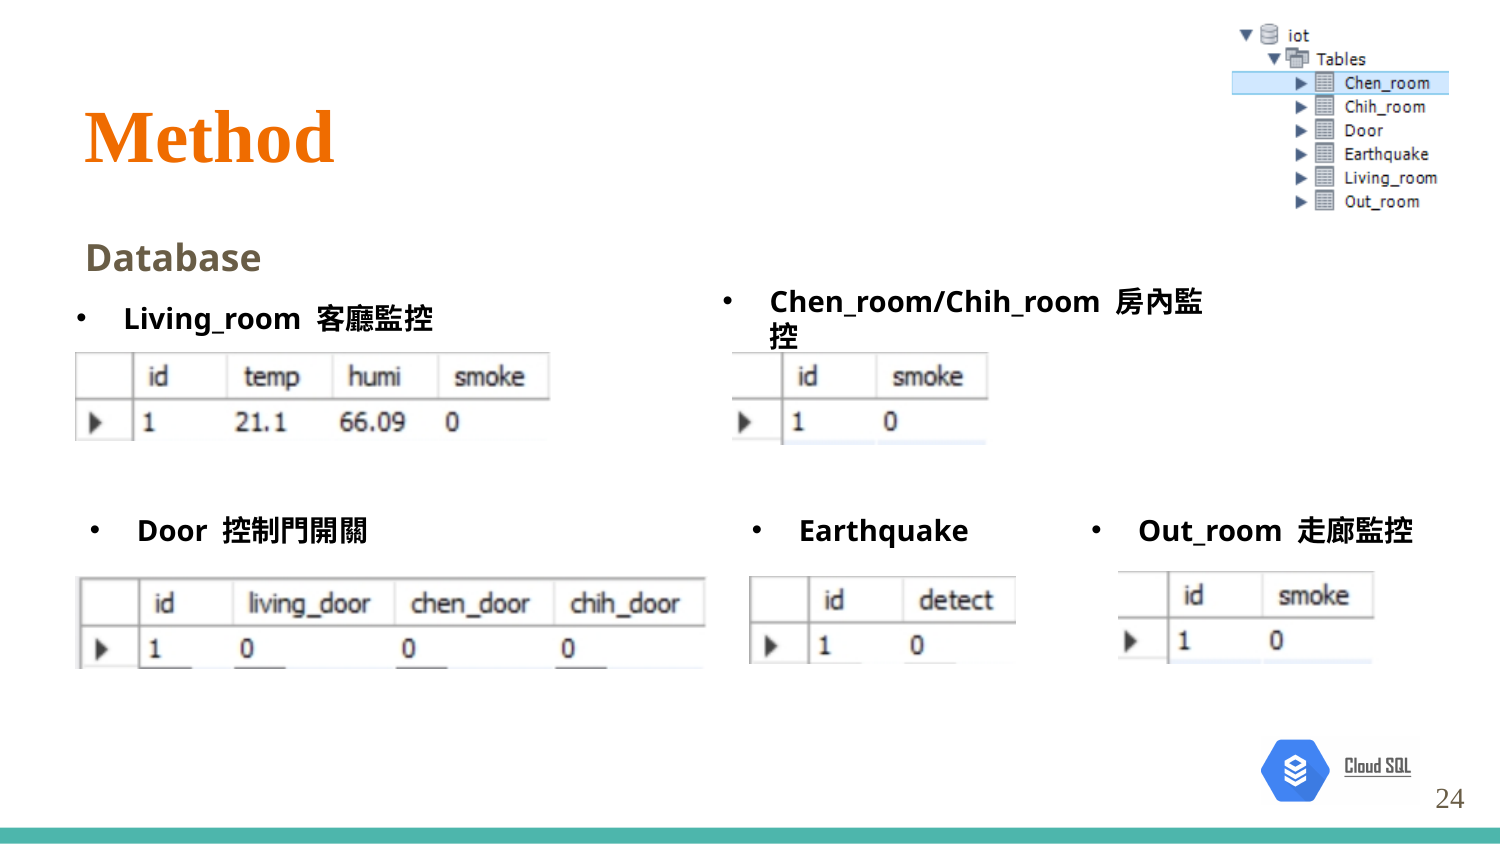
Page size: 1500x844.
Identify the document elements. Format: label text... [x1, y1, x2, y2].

text_box Door 控制門開關 [75, 504, 627, 555]
picture [74, 575, 709, 669]
picture [1261, 736, 1420, 805]
text_box Earthquake [737, 504, 998, 555]
picture [1117, 571, 1380, 664]
text_box Chen_room/Chih_room 房內監控 [707, 275, 1246, 361]
text_box Out_room 走廊監控 [1076, 504, 1457, 555]
text_box Living_room 客廳監控 [61, 292, 614, 343]
picture [749, 575, 1016, 664]
picture [74, 352, 554, 441]
picture [1231, 21, 1450, 213]
picture [732, 351, 995, 445]
title Method [51, 72, 1226, 189]
list Database [51, 212, 1077, 669]
slide_number 23 [1389, 764, 1480, 830]
